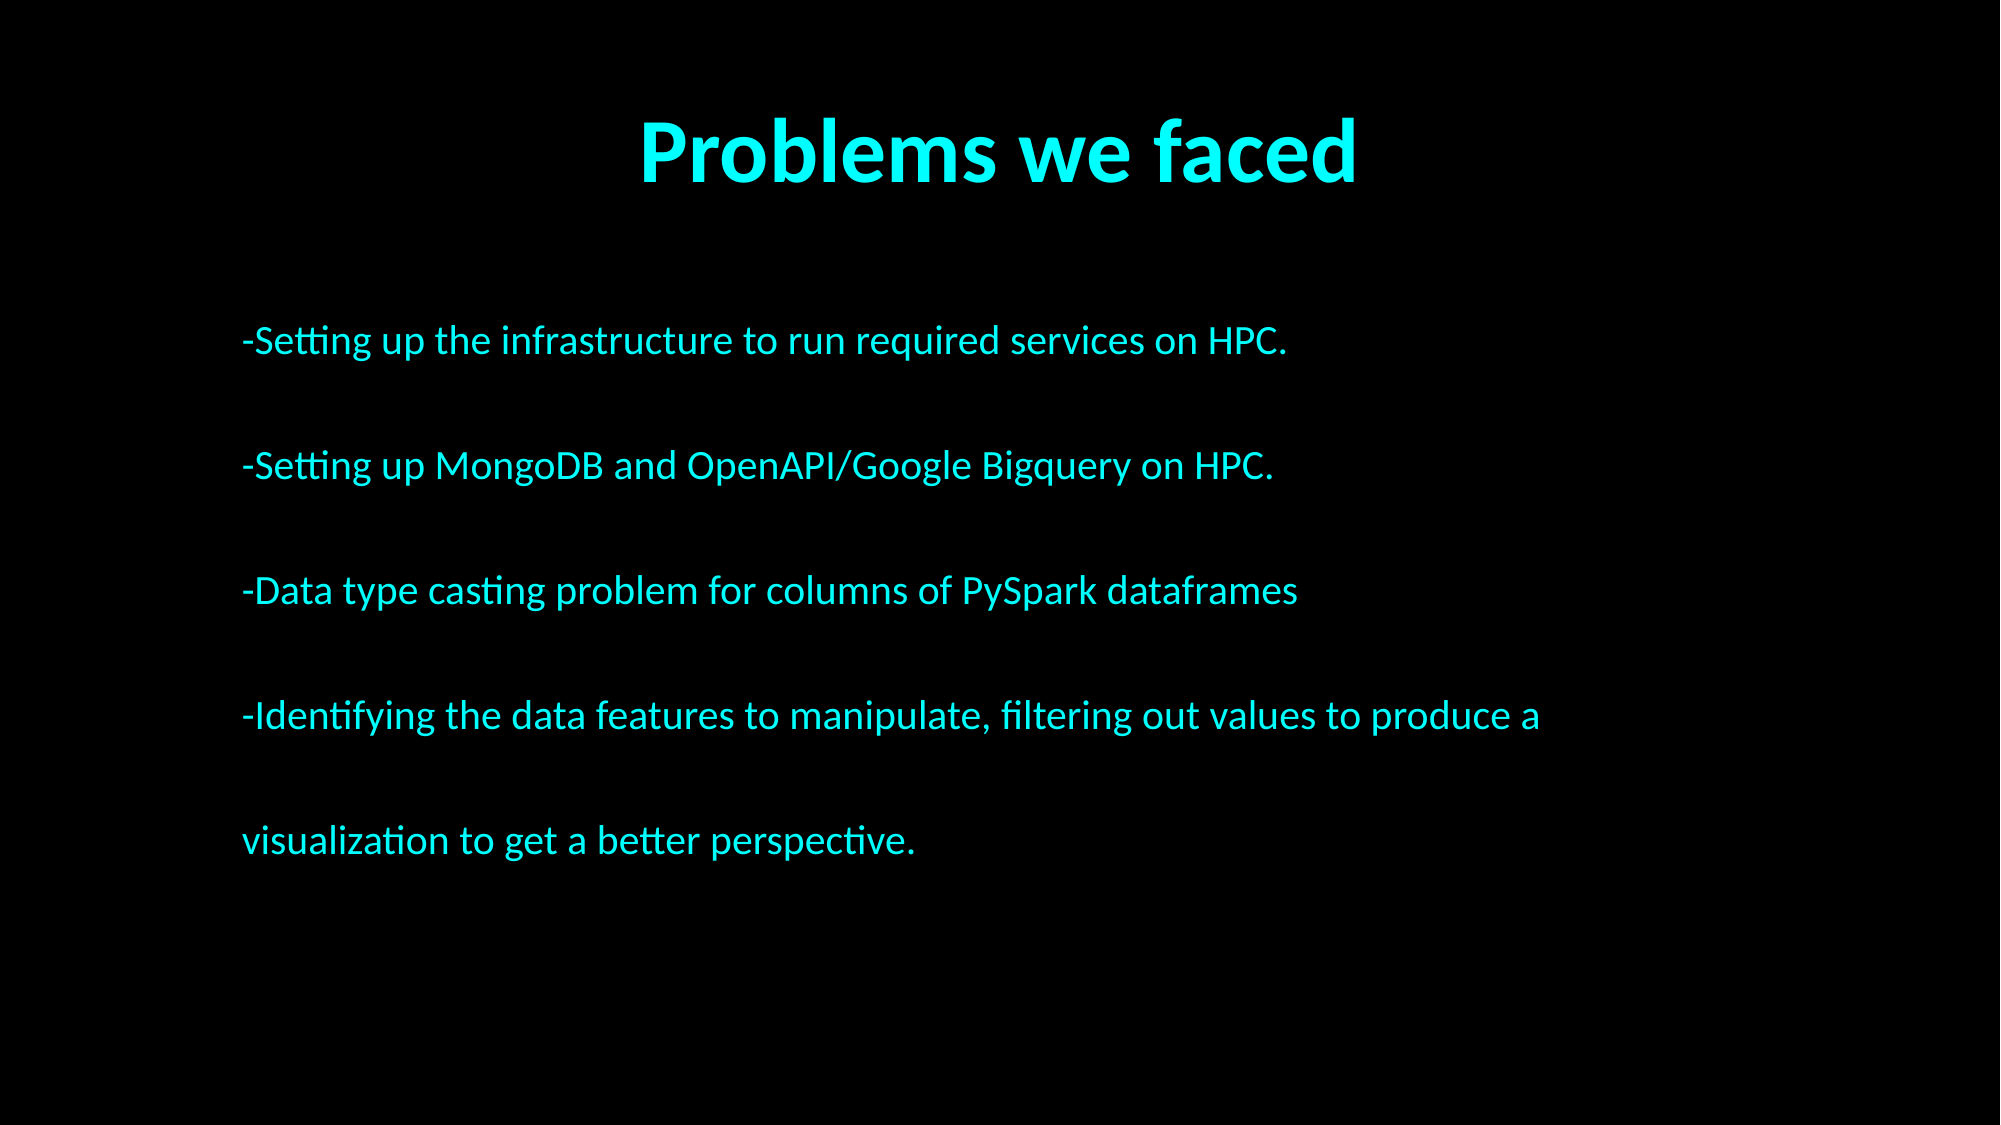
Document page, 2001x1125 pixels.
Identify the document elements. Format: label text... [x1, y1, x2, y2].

text_box Problems we faced [566, 82, 1434, 208]
text_box -Setting up the infrastructure to run required services on HPC. -Setting up MongoDB and OpenAPI/Google Bigquery on HPC. -Data type casting problem for columns of PySpark dataframes -Identifying the data features to manipulate, filtering out values to produce a visualization to get a better perspective. [227, 230, 1700, 870]
